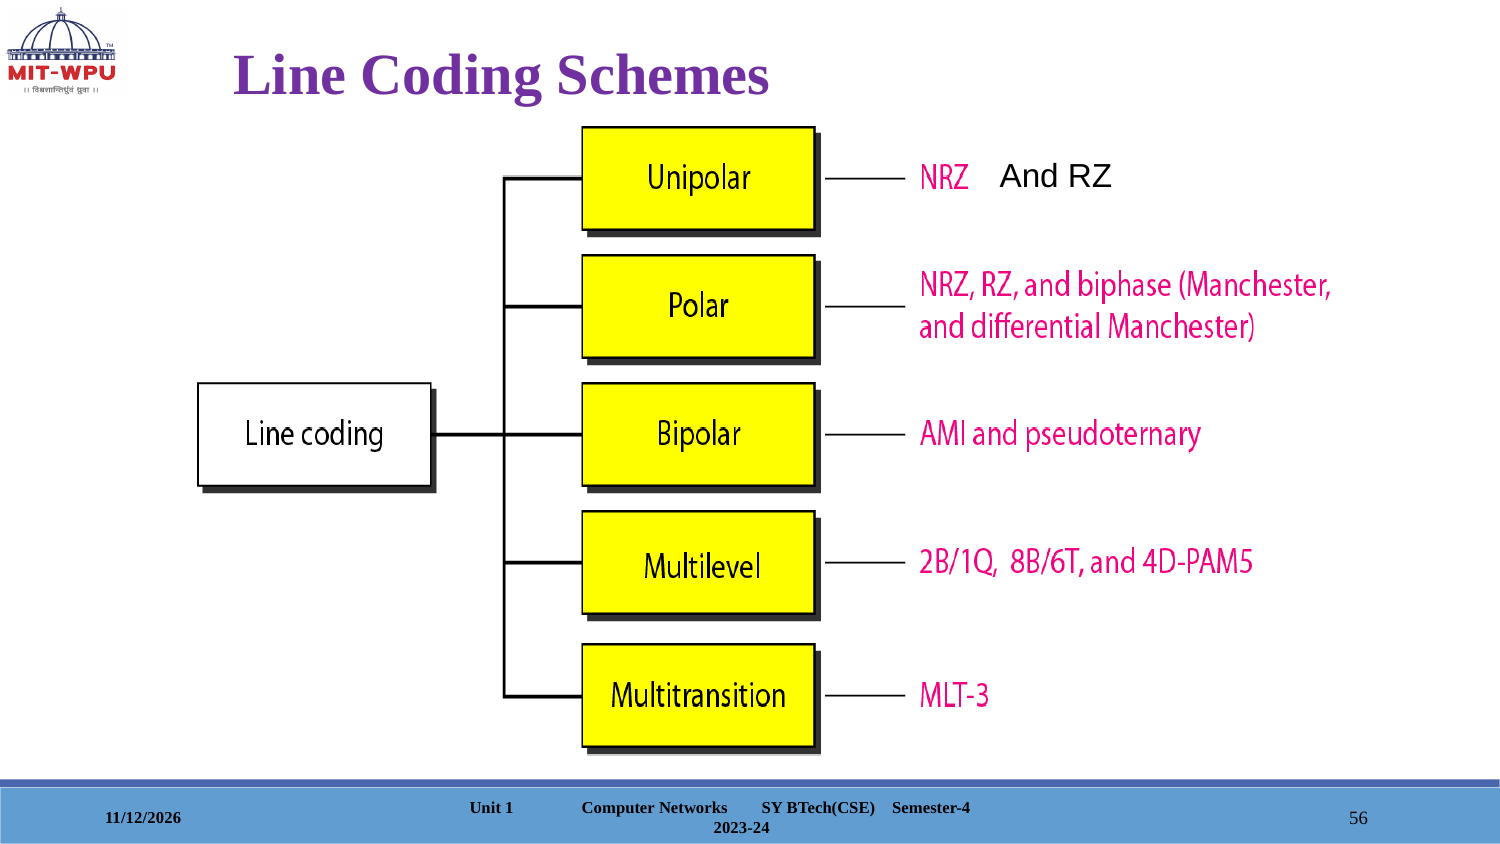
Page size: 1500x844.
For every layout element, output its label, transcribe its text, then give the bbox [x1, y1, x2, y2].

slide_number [93, 794, 432, 840]
footer Unit 1 Computer Networks SY BTech(CSE) Semester-4 2023-24 [453, 794, 1047, 840]
text_box Line Coding Schemes [221, 30, 1426, 133]
picture [197, 126, 1331, 756]
picture [6, 7, 129, 95]
slide_number 56 [1218, 794, 1380, 840]
